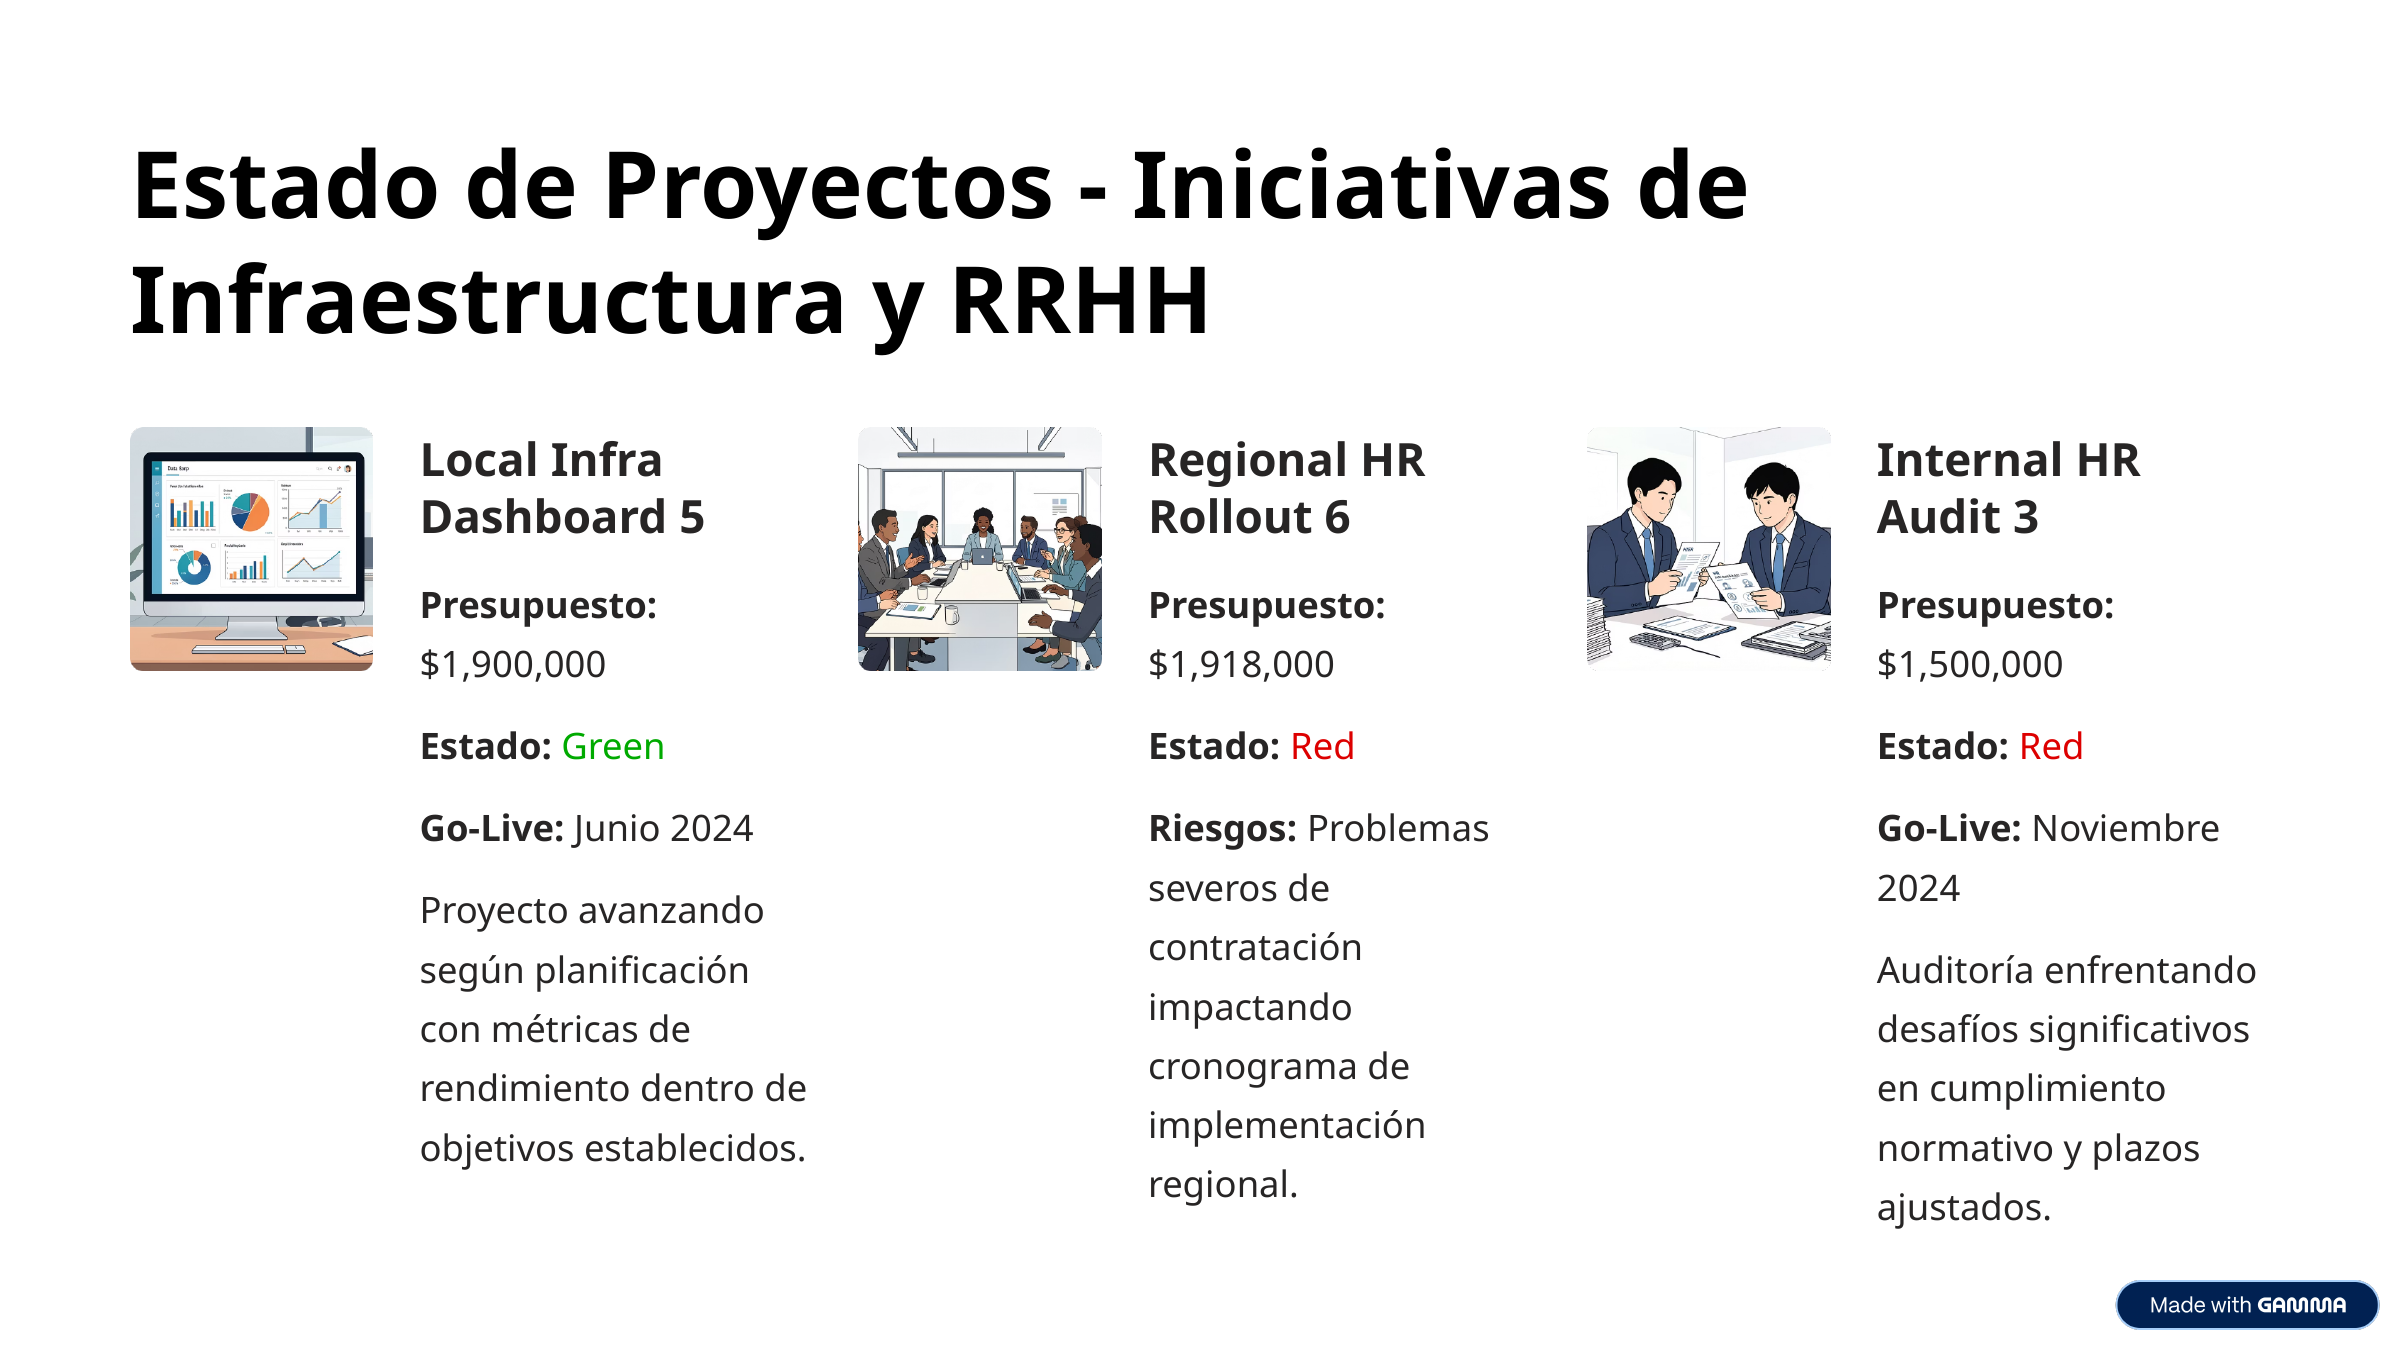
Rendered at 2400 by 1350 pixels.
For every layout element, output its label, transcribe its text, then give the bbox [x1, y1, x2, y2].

text_box Go-Live: Noviembre 2024 [1876, 789, 2270, 909]
text_box Estado: Red [1148, 707, 1542, 768]
text_box Estado de Proyectos - Iniciativas de Infraestructura y RRHH [130, 121, 2270, 354]
text_box Estado: Green [419, 707, 813, 768]
text_box Internal HR Audit 3 [1876, 428, 2270, 545]
picture [858, 427, 1102, 671]
text_box Regional HR Rollout 6 [1148, 428, 1542, 545]
picture [130, 427, 373, 671]
text_box Go-Live: Junio 2024 [419, 789, 813, 850]
text_box Riesgos: Problemas severos de contratación impactando cronograma de implementación regional. [1148, 789, 1542, 1207]
text_box Presupuesto: $1,918,000 [1148, 566, 1542, 686]
text_box Estado: Red [1876, 707, 2270, 768]
text_box Auditoría enfrentando desafíos significativos en cumplimiento normativo y plazos ajustados. [1876, 931, 2270, 1229]
text_box Local Infra Dashboard 5 [419, 428, 813, 545]
text_box Presupuesto: $1,900,000 [419, 566, 813, 686]
text_box Proyecto avanzando según planificación con métricas de rendimiento dentro de objetivos establecidos. [419, 871, 813, 1229]
text_box Presupuesto: $1,500,000 [1876, 566, 2270, 686]
picture [1587, 427, 1831, 671]
picture [2106, 1271, 2389, 1339]
